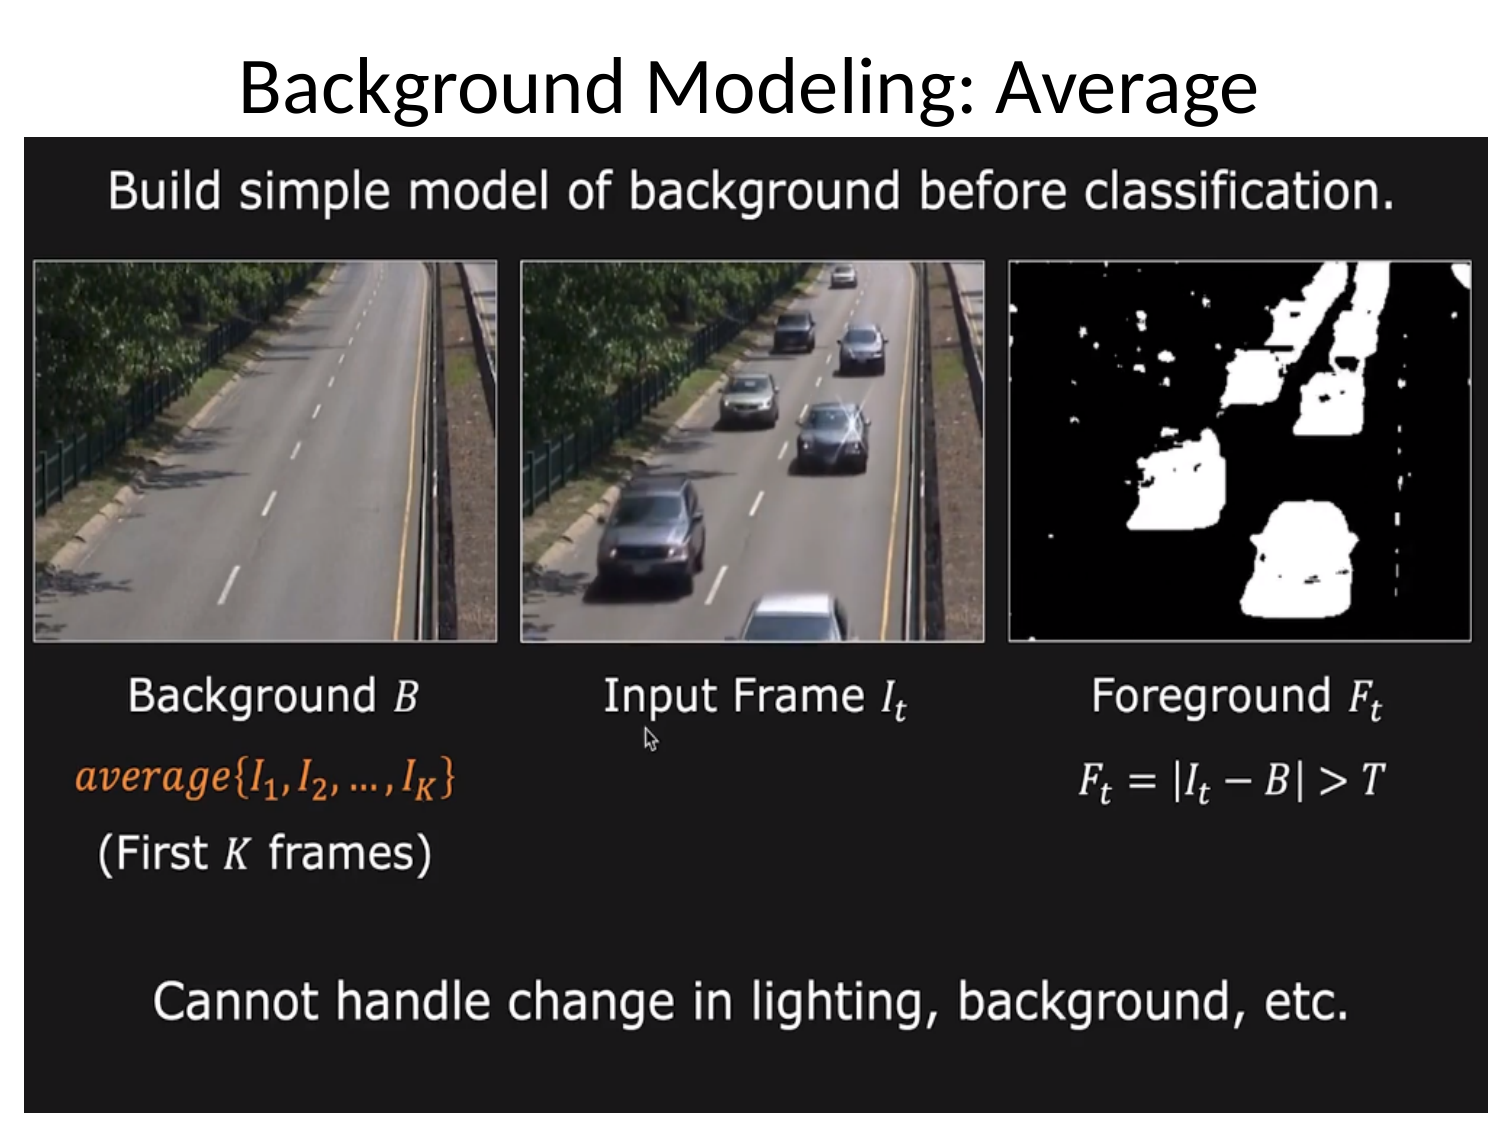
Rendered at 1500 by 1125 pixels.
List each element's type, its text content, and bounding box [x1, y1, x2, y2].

title Background Modeling: Average [75, 24, 1425, 135]
picture [24, 137, 1488, 1113]
